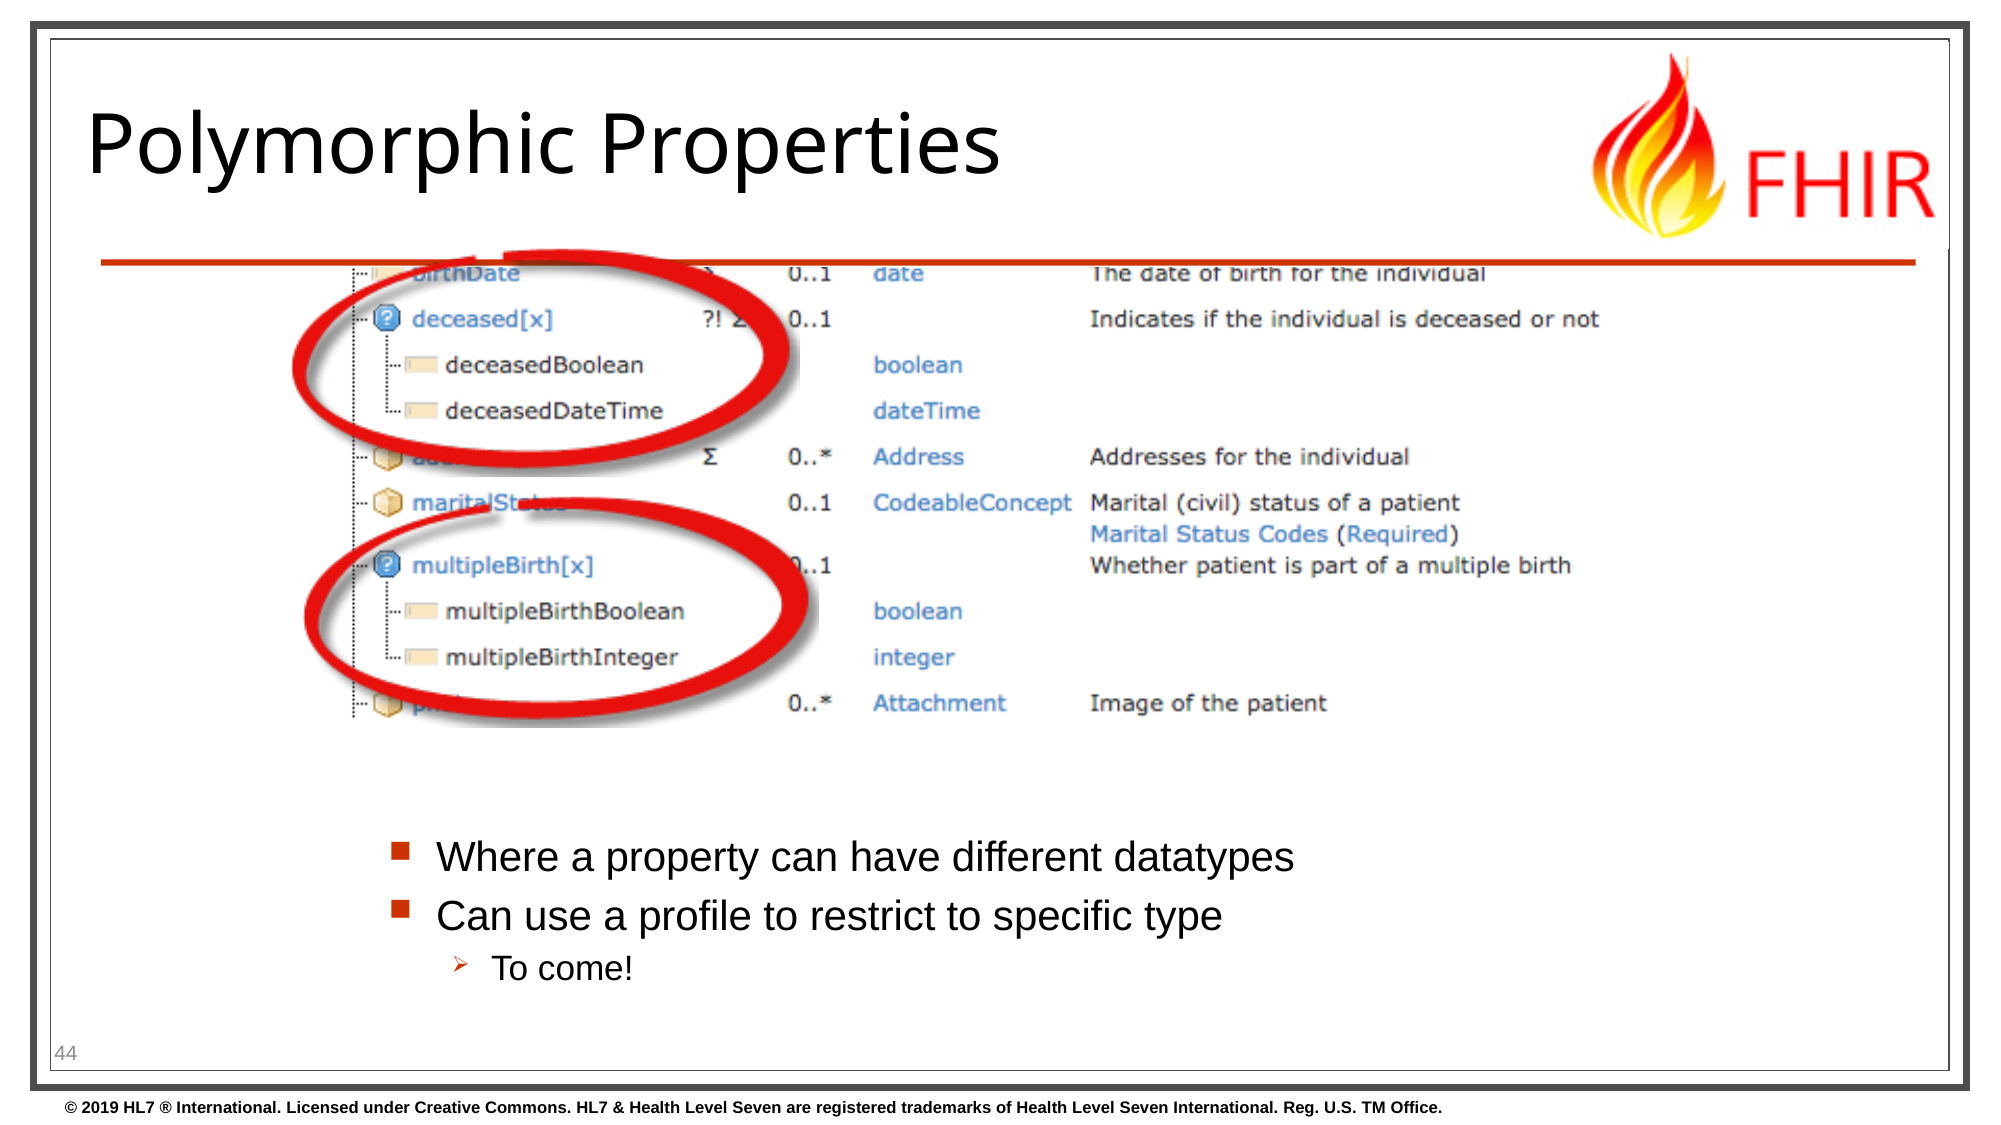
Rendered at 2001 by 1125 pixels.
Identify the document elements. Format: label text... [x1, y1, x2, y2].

picture [1578, 42, 1949, 249]
picture [290, 243, 1660, 729]
list Where a property can have different datatypes Can use a profile to restrict to specific type To come! [373, 822, 1628, 1000]
slide_number 44 [39, 1034, 197, 1071]
title Polymorphic Properties [70, 54, 1504, 244]
